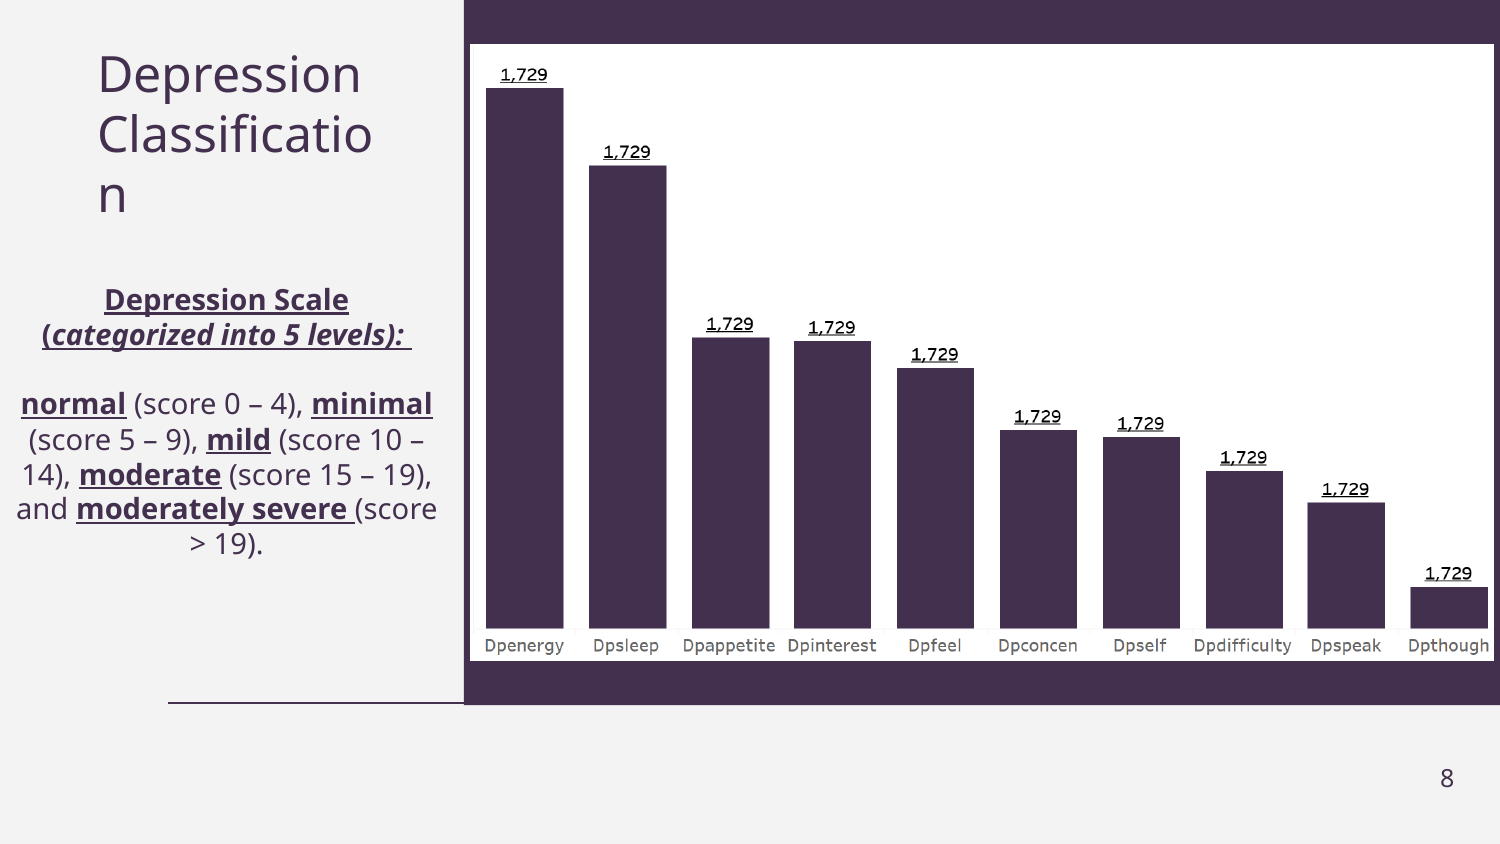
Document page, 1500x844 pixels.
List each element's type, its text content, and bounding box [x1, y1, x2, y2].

picture [470, 44, 1495, 661]
title Depression Classification [82, 27, 412, 183]
subtitle Depression Scale (categorized into 5 levels): normal (score 0 – 4), minimal (score 5 – 9), mild (score 10 – 14), moderate (score 15 – 19), and moderately severe (score > 19). [0, 265, 454, 691]
text_box [463, 0, 1500, 706]
text_box 8 [1425, 754, 1481, 800]
